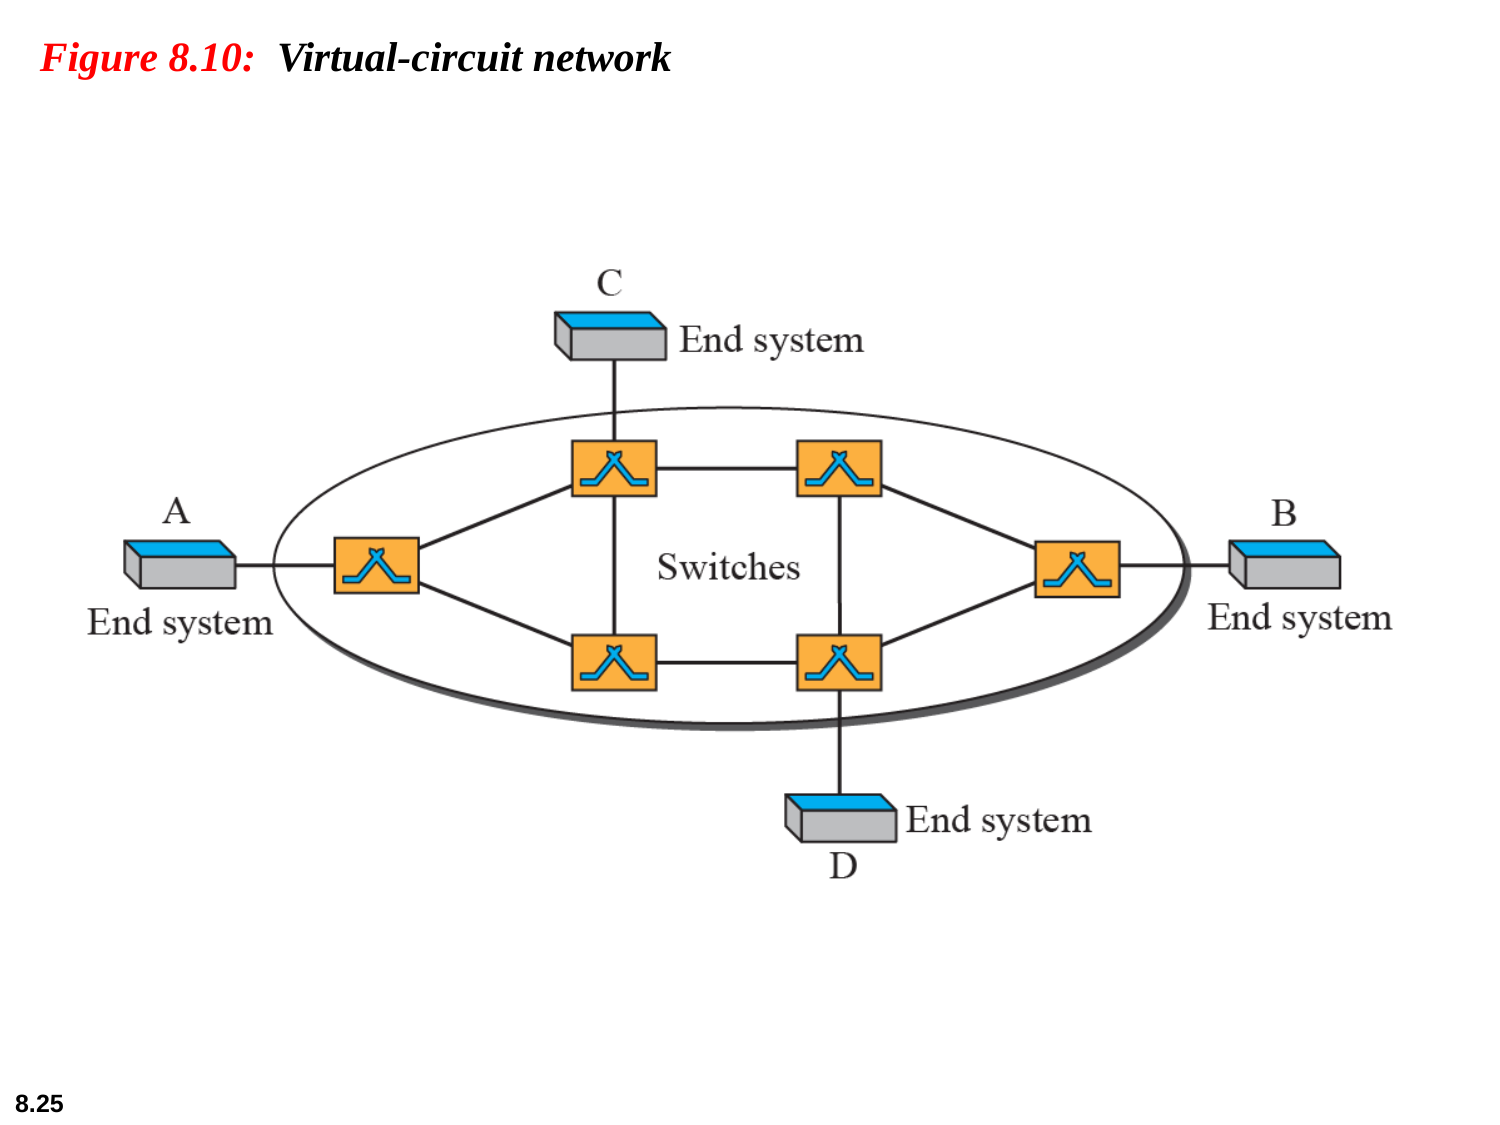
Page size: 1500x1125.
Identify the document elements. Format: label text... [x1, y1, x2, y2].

picture [87, 262, 1394, 891]
text_box Figure 8.10: Virtual-circuit network [24, 22, 1363, 87]
text_box 8.25 [0, 1049, 313, 1125]
